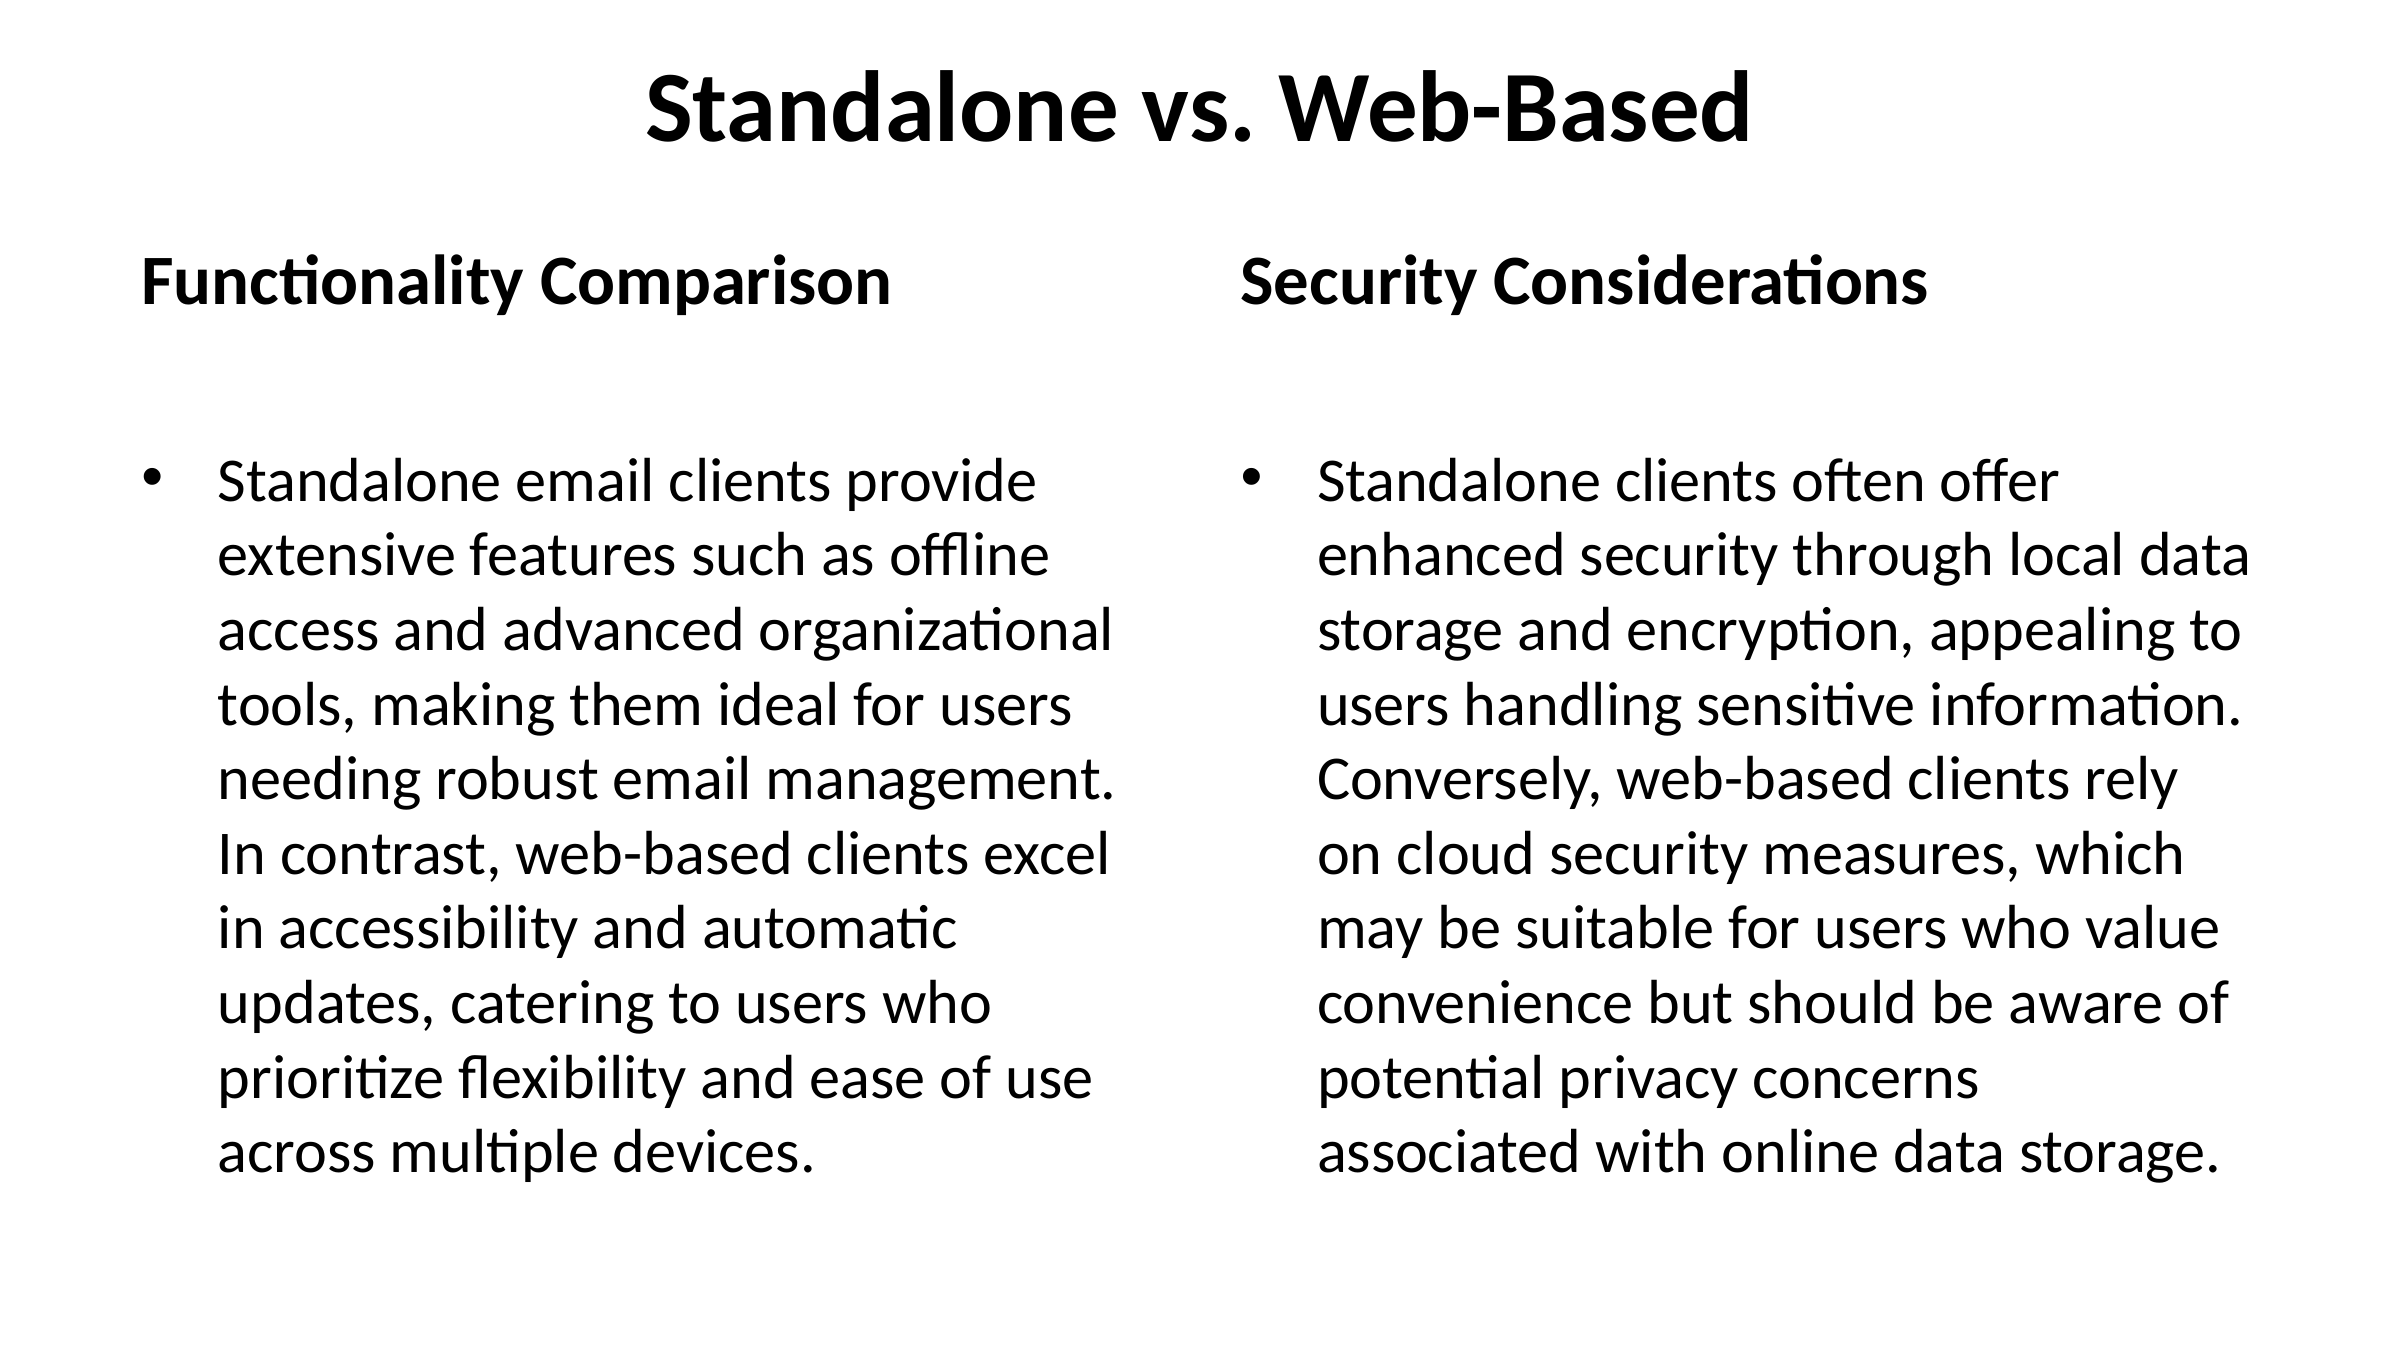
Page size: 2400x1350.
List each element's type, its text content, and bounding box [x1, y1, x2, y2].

list Standalone email clients provide extensive features such as offline access and advanced organizational tools, making them ideal for users needing robust email management. In contrast, web-based clients excel in accessibility and automatic updates, catering to users who prioritize flexibility and ease of use across multiple devices. [120, 428, 1181, 1206]
list Security Considerations [1219, 302, 2280, 428]
list Standalone clients often offer enhanced security through local data storage and encryption, appealing to users handling sensitive information. Conversely, web-based clients rely on cloud security measures, which may be suitable for users who value convenience but should be aware of potential privacy concerns associated with online data storage. [1219, 428, 2280, 1206]
list Functionality Comparison [120, 302, 1181, 428]
title Standalone vs. Web-Based [120, 54, 2280, 279]
